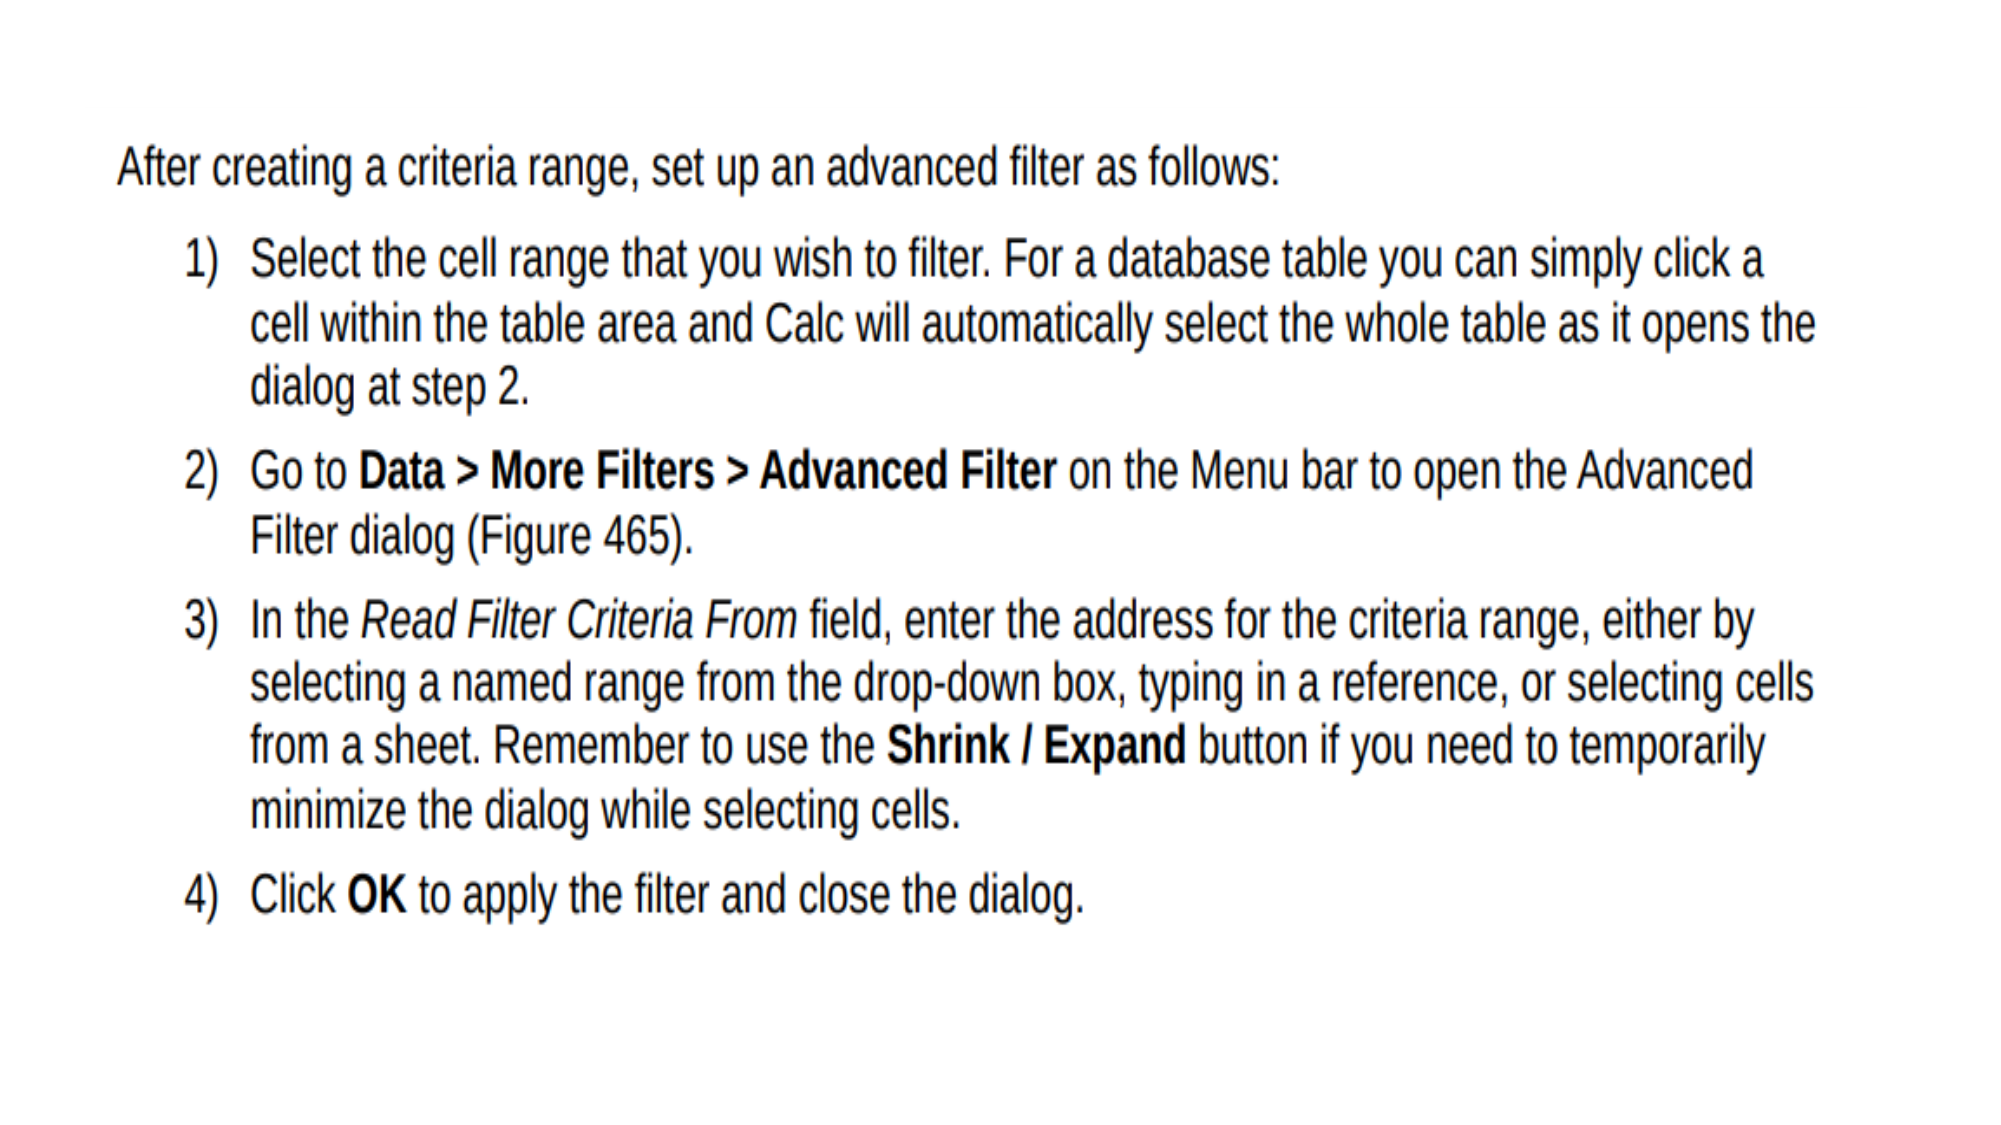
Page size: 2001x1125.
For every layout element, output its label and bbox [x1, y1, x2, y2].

picture [85, 106, 1867, 942]
